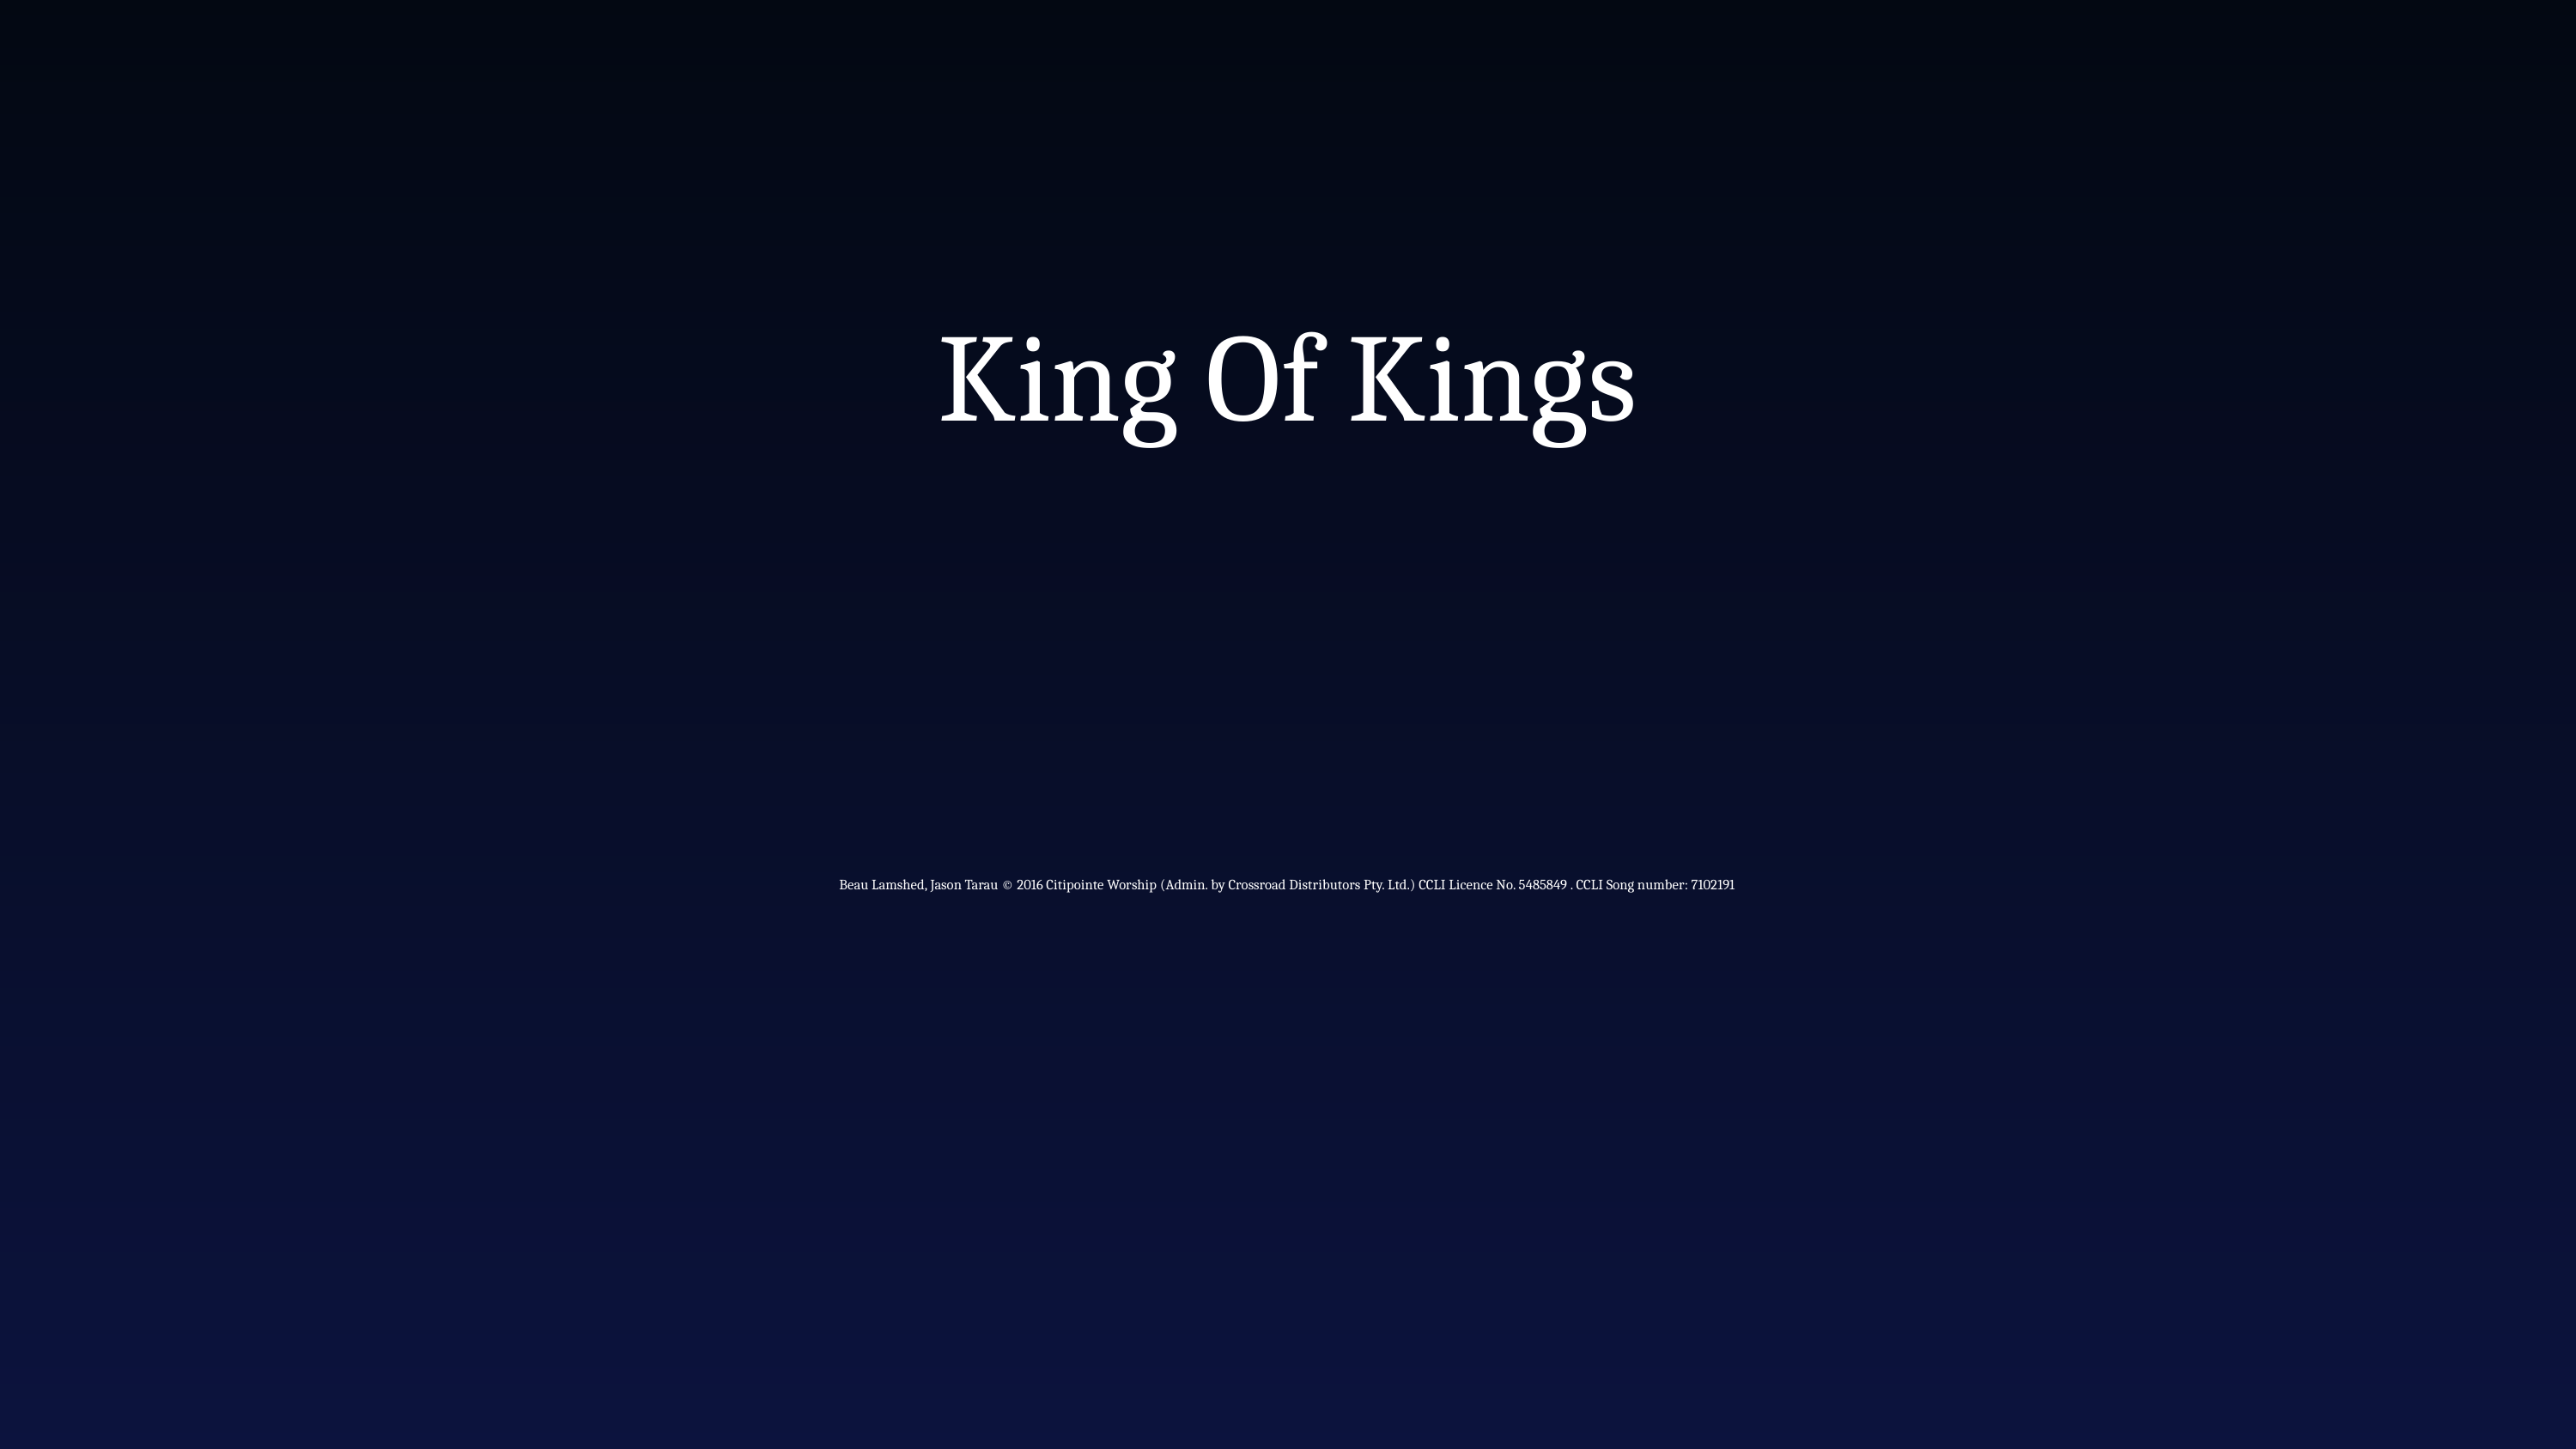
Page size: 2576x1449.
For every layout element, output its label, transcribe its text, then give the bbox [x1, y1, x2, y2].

text_box King Of Kings [257, 289, 2318, 453]
text_box Beau Lamshed, Jason Tarau © 2016 Citipointe Worship (Admin. by Crossroad Distributors Pty. Ltd.) CCLI Licence No. 5485849 . CCLI Song number: 7102191 [257, 869, 2318, 900]
